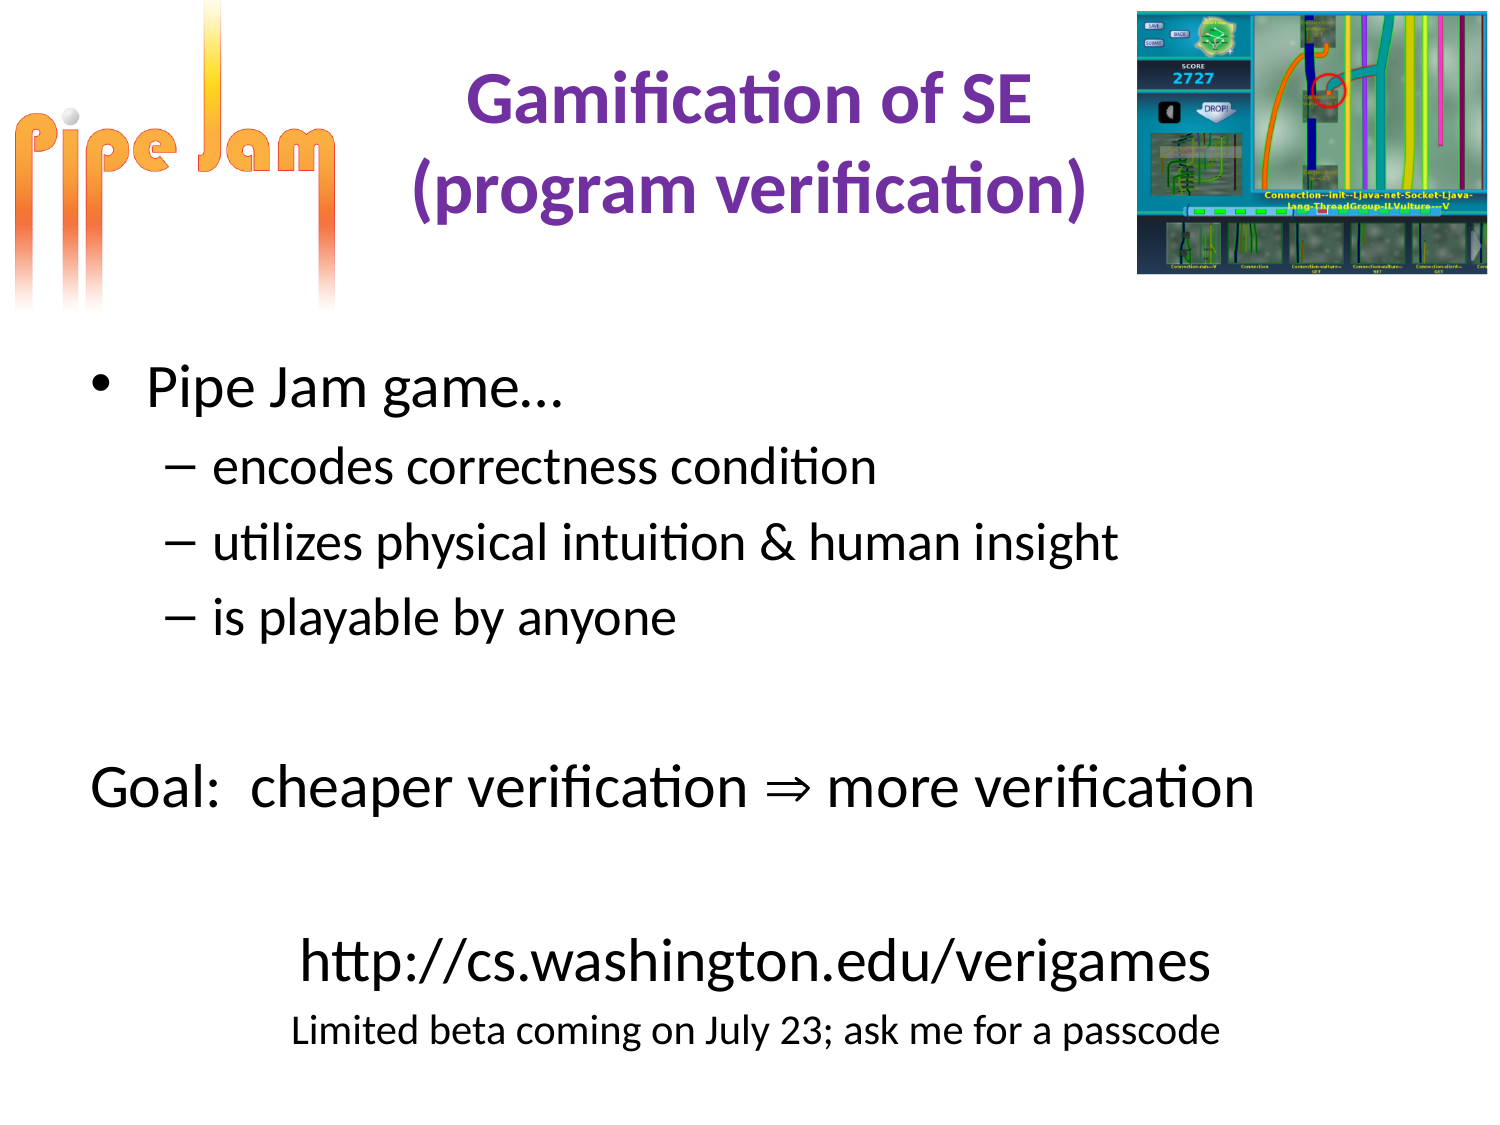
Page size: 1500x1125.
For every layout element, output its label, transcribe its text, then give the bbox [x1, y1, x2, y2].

picture [1145, 40, 1163, 46]
picture [1136, 11, 1488, 276]
list Pipe Jam game… encodes correctness condition utilizes physical intuition & human insight is playable by anyone Goal: cheaper verification  more verification http://cs.washington.edu/verigames Limited beta coming on July 23; ask me for a passcode [75, 337, 1438, 1063]
picture [1145, 23, 1163, 29]
title Gamification of SE (program verification) [341, 45, 1131, 233]
picture [12, 0, 338, 313]
